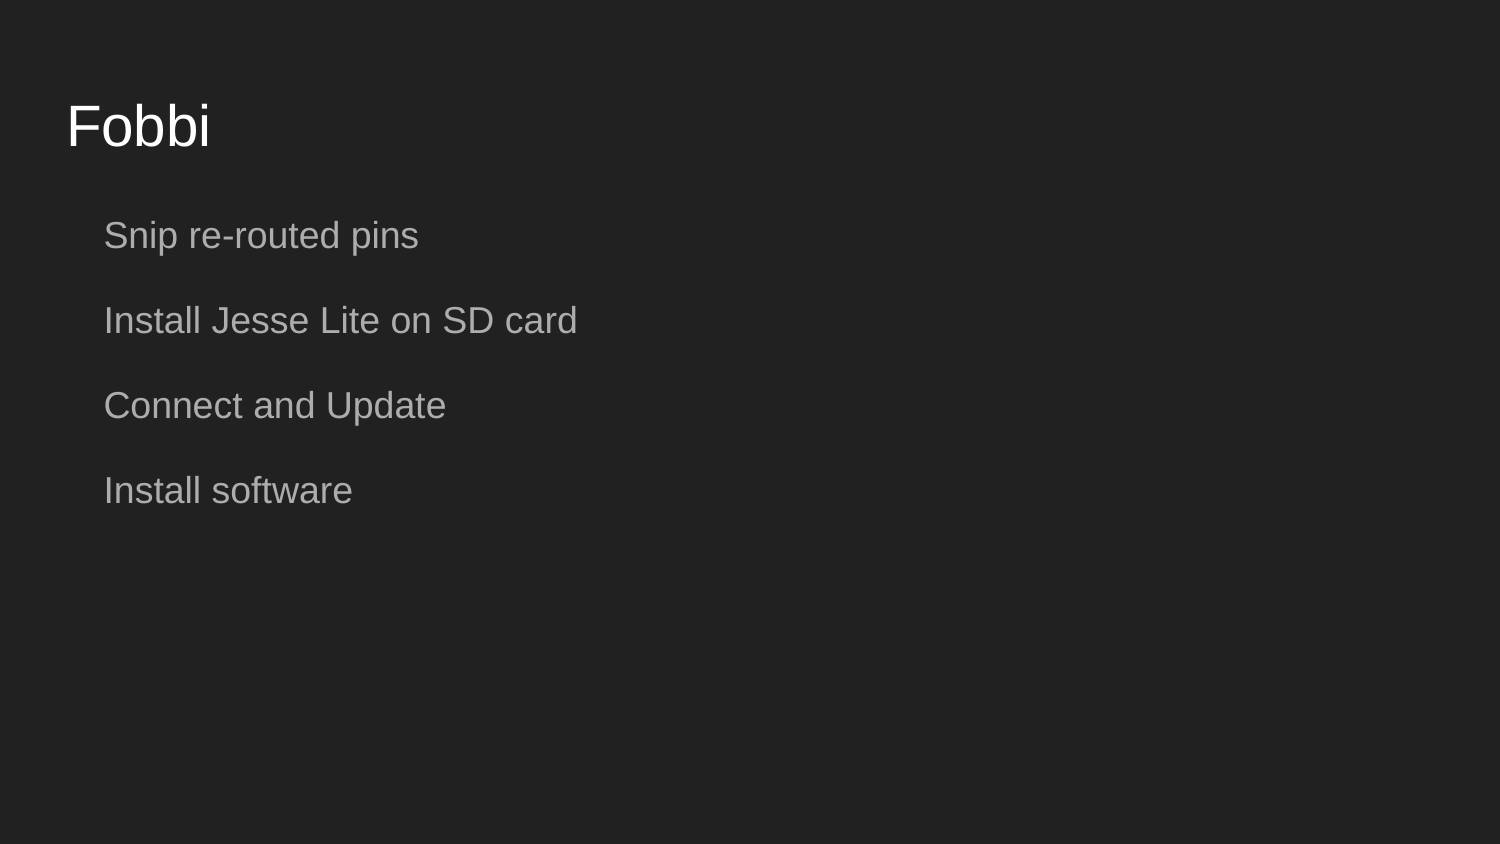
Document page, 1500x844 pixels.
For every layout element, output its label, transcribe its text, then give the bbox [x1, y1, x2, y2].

title Fobbi [51, 72, 1449, 167]
list Snip re-routed pins Install Jesse Lite on SD card Connect and Update Install software [51, 189, 1449, 750]
